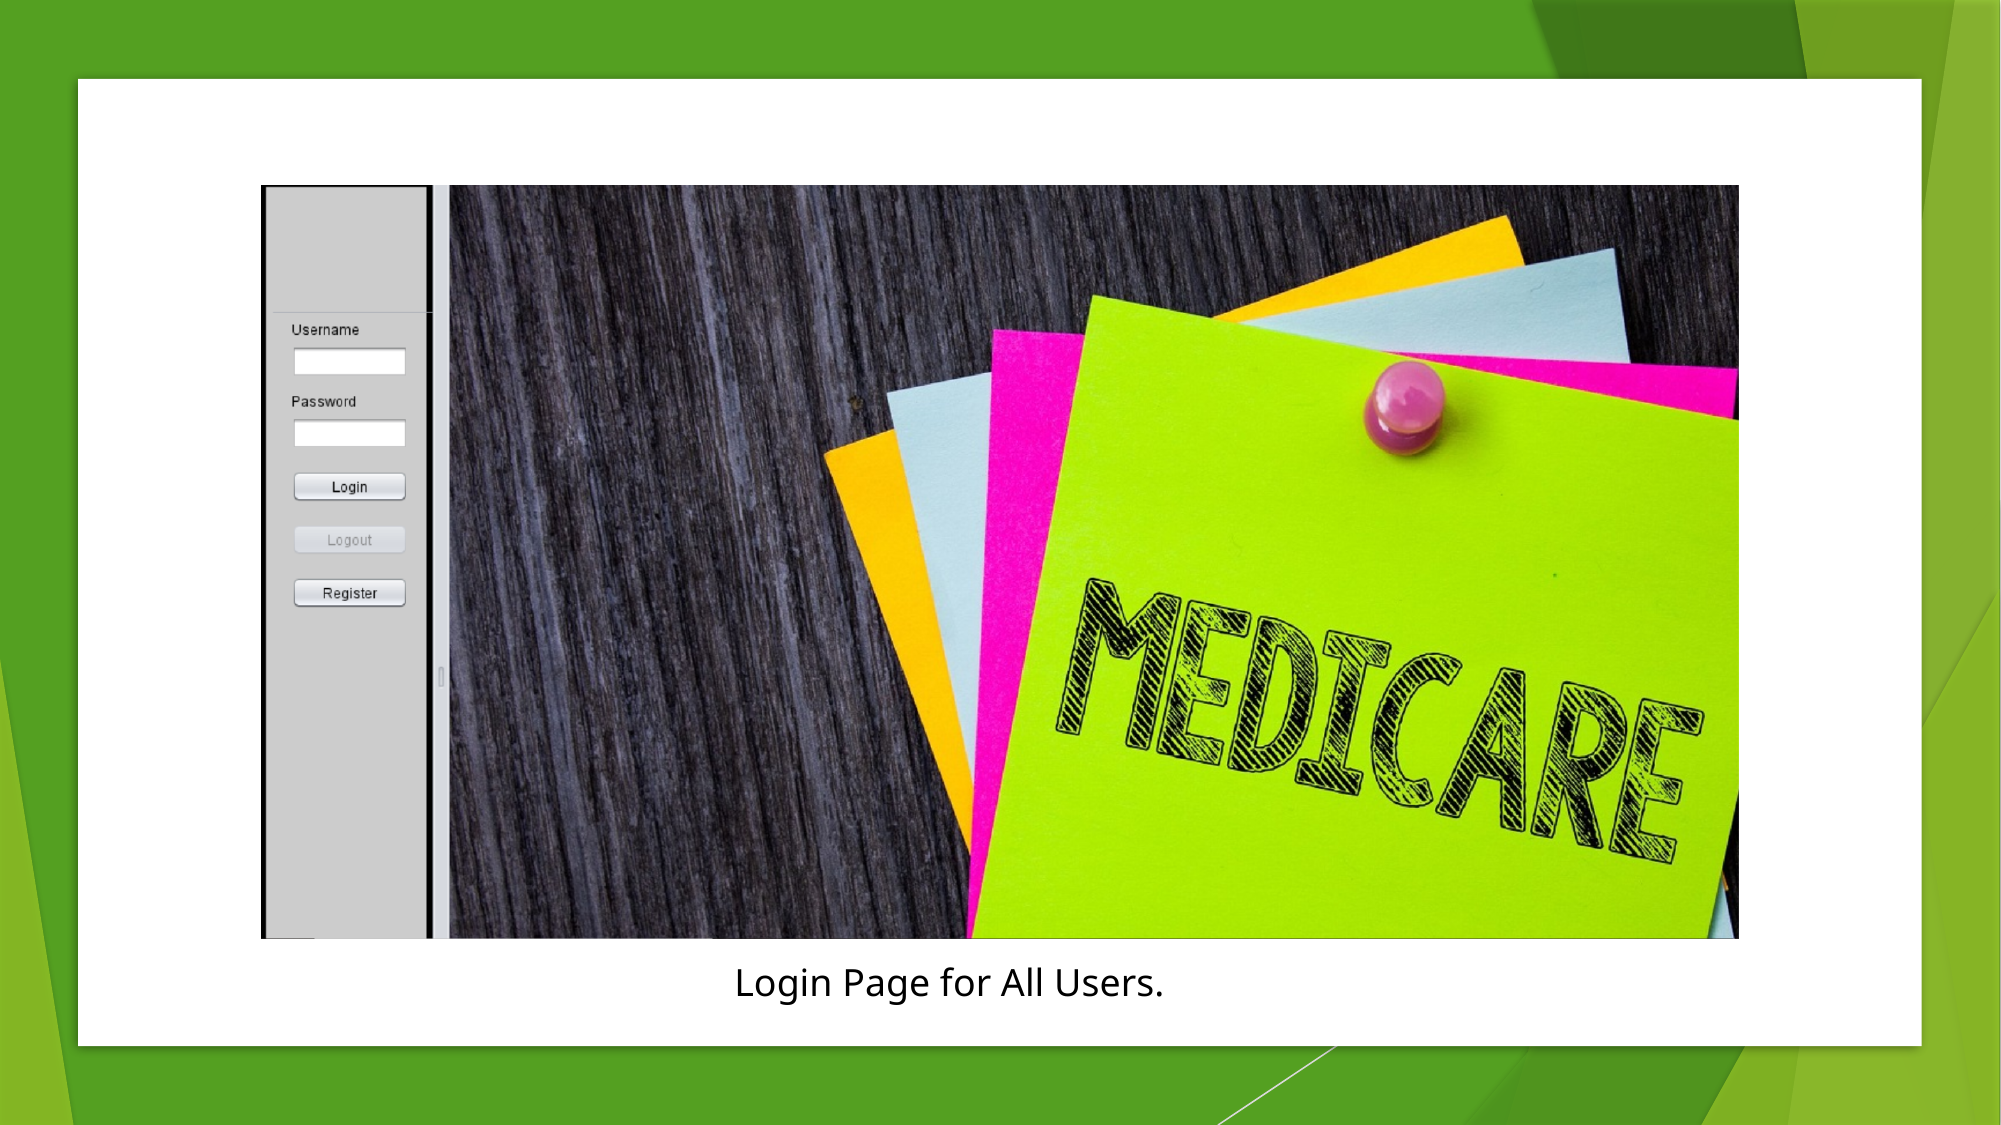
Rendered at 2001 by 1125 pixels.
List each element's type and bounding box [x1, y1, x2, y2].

text_box [0, 0, 2000, 1125]
picture [261, 185, 1739, 940]
